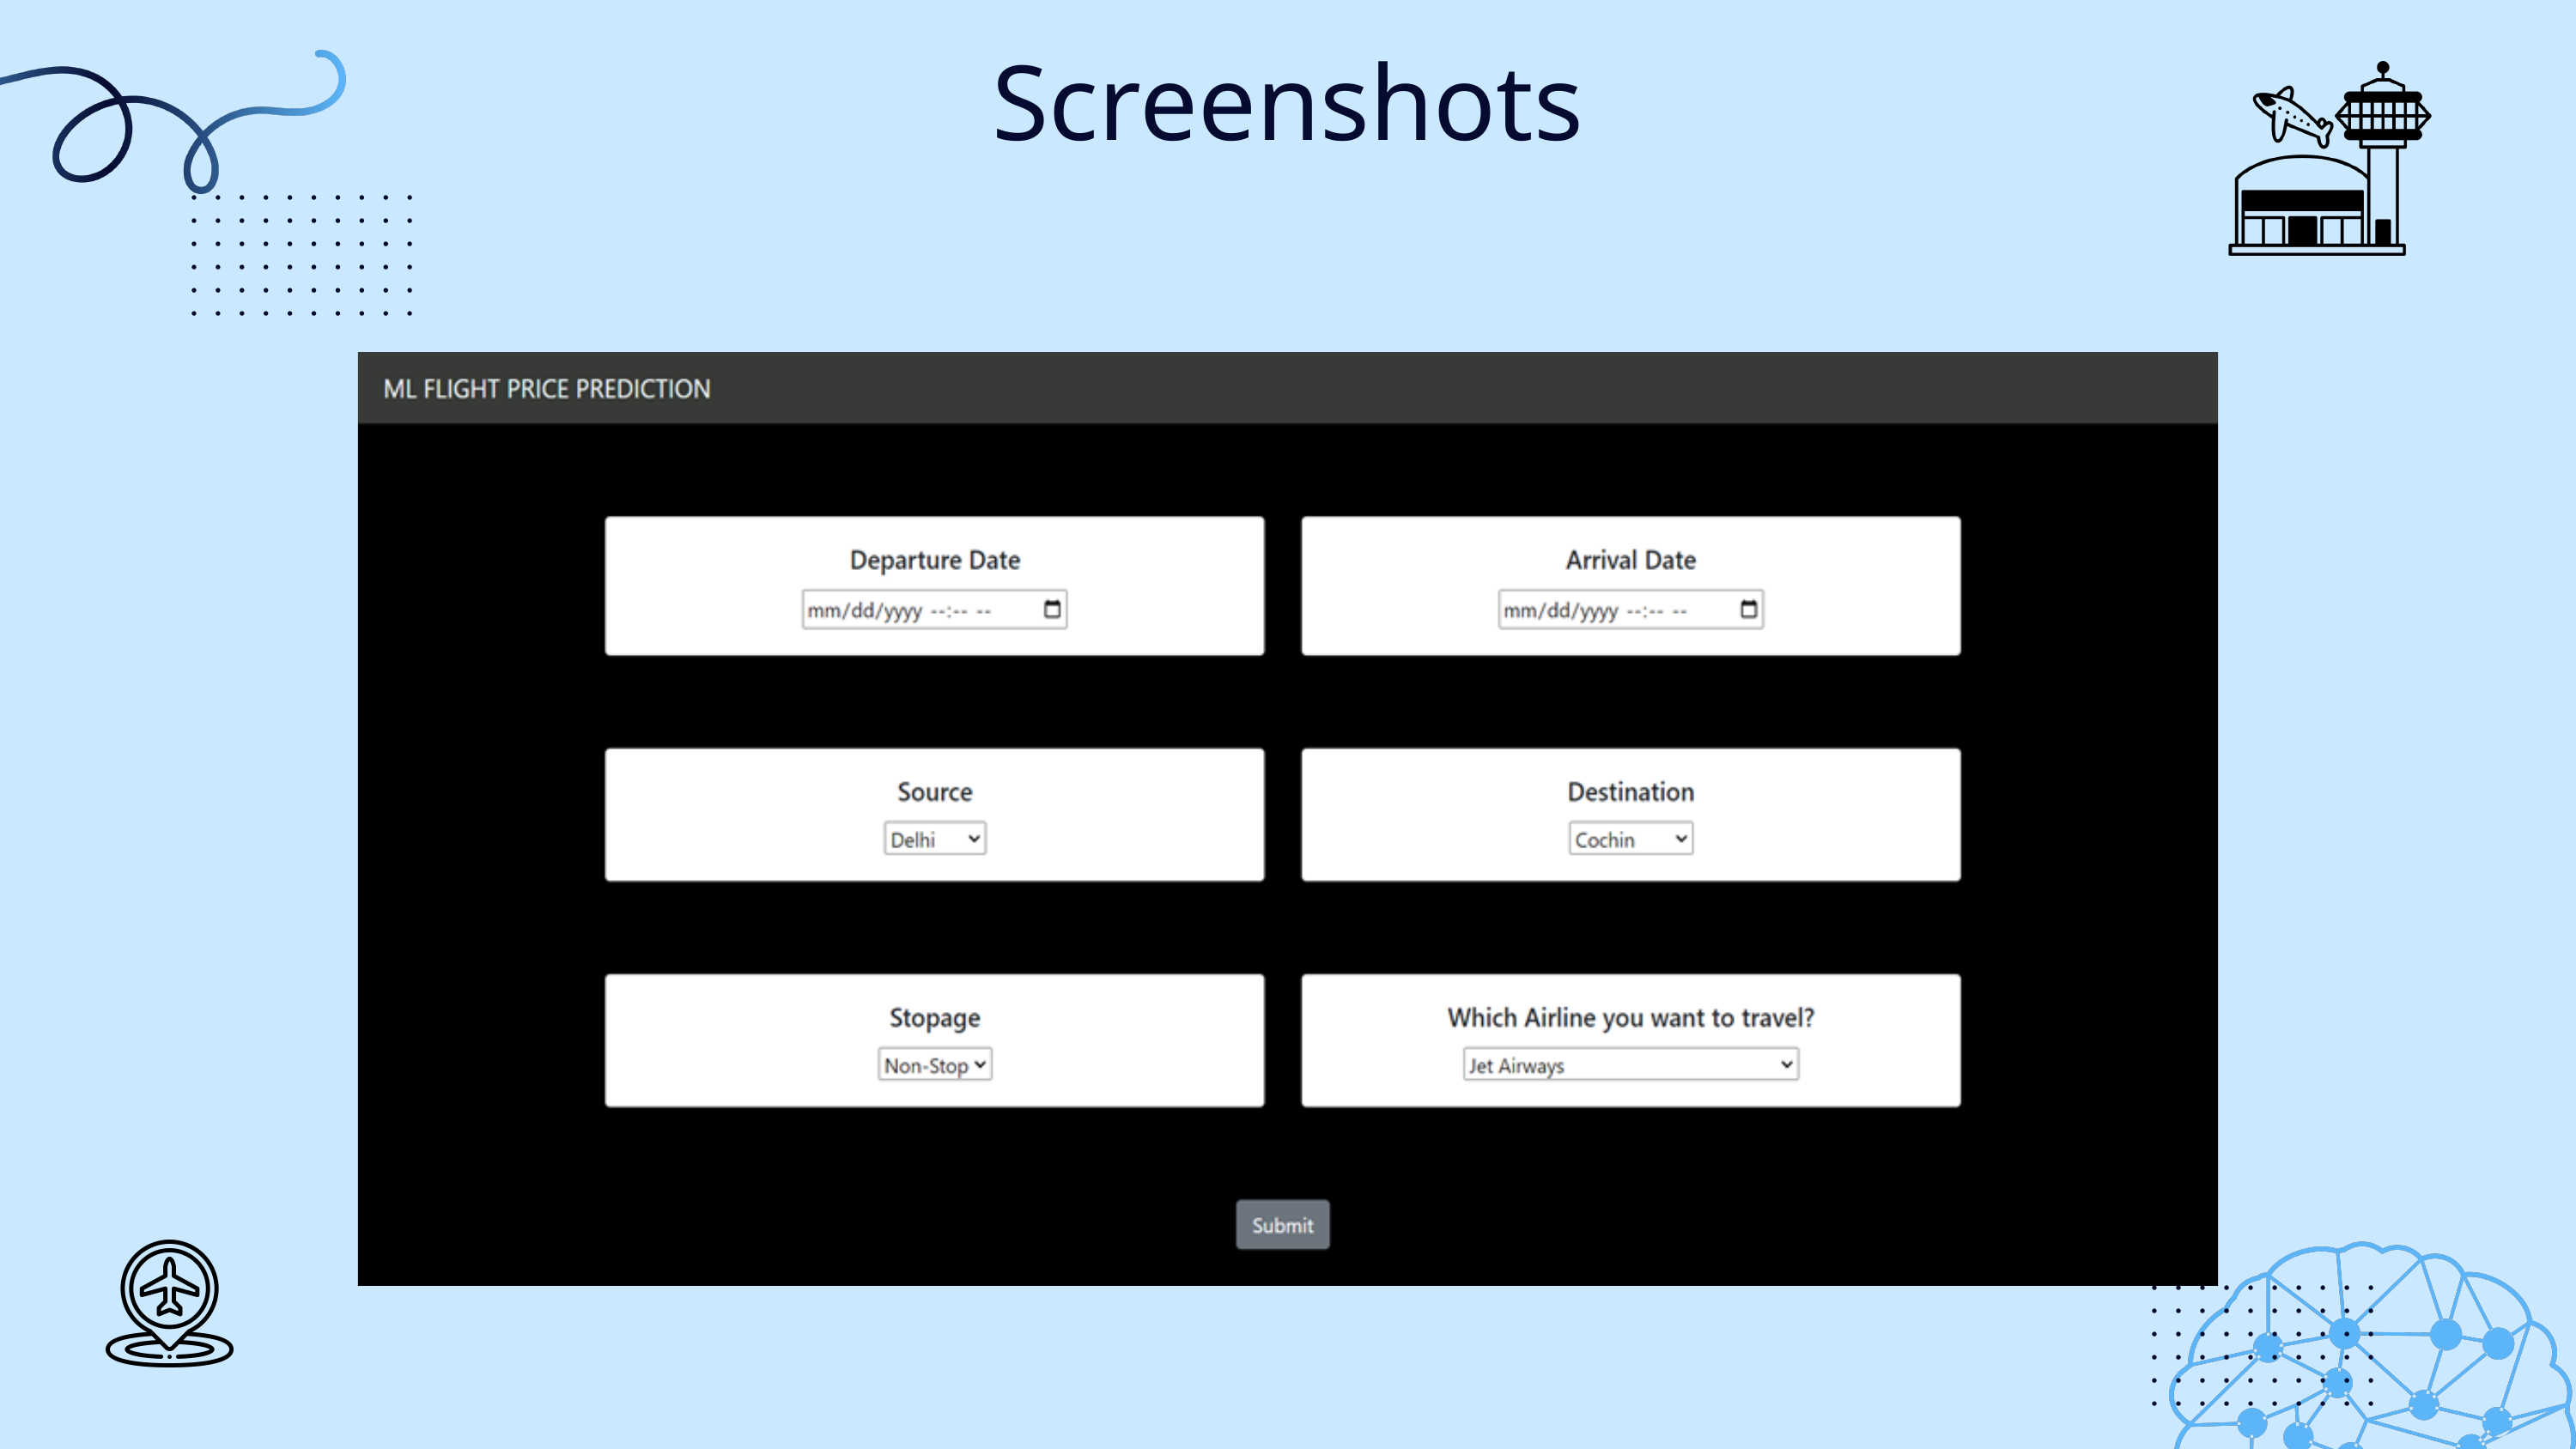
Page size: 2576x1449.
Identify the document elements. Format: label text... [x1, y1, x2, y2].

picture [357, 351, 2576, 1449]
picture [105, 1240, 234, 1368]
picture [0, 49, 413, 316]
text_box Screenshots [726, 37, 1850, 162]
picture [2228, 61, 2433, 256]
